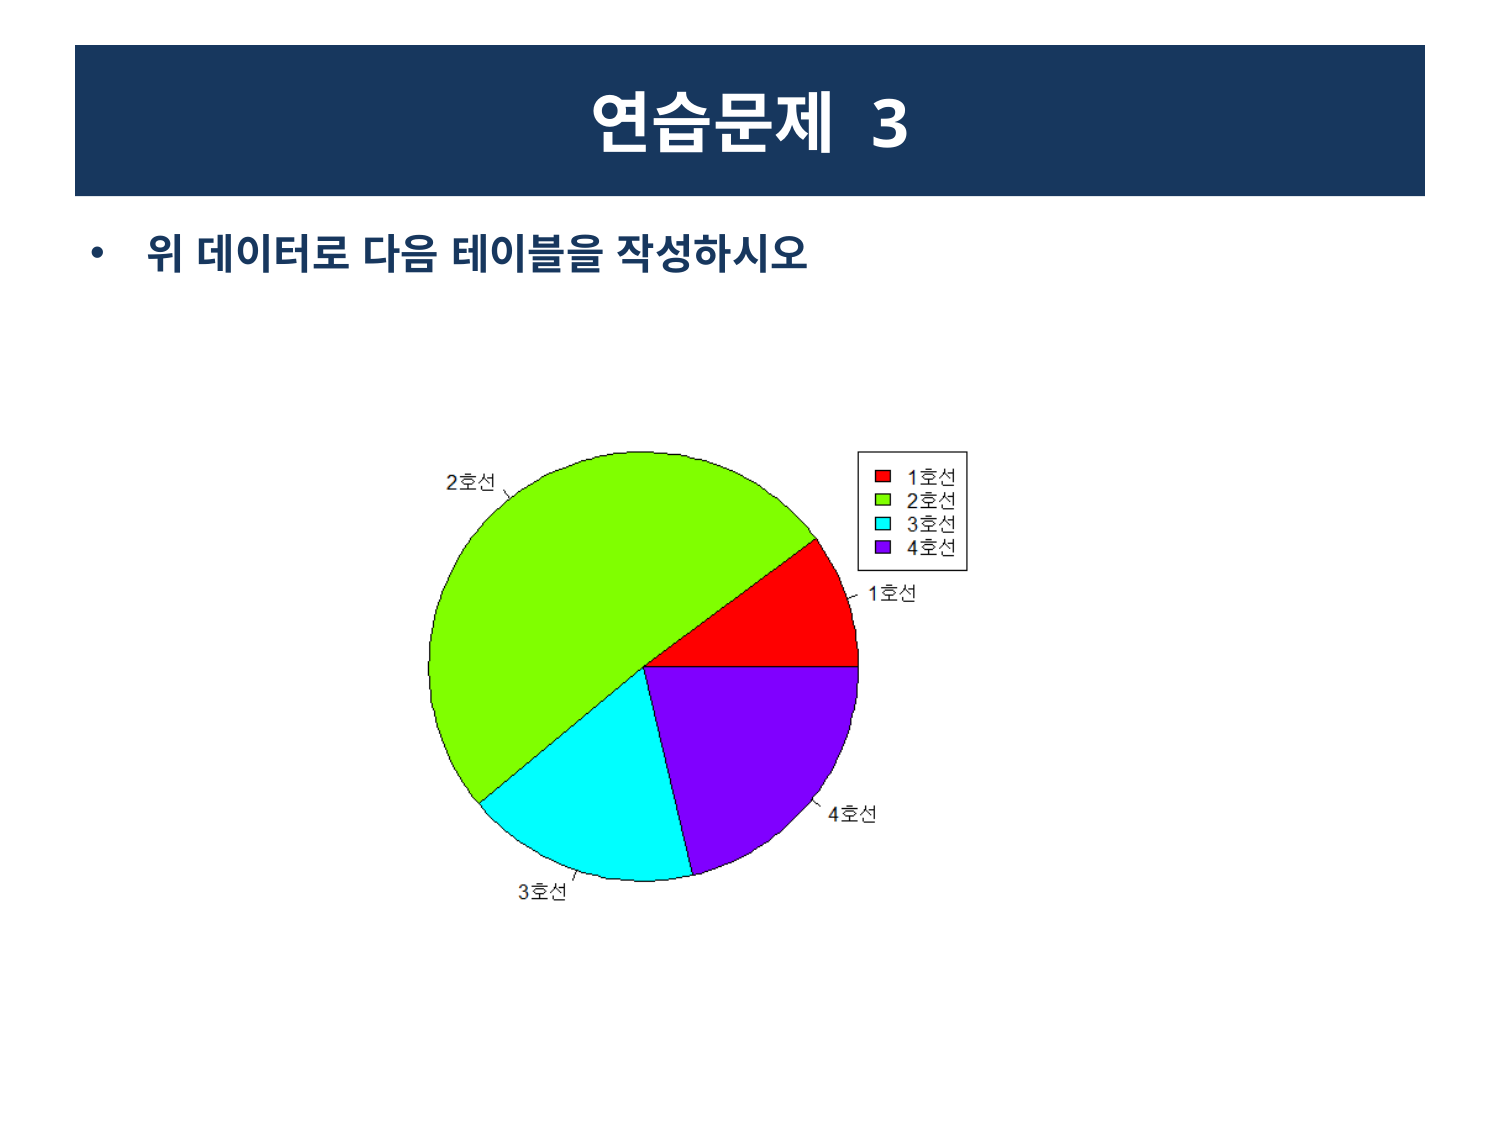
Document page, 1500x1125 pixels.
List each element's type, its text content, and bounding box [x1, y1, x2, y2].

title 연습문제 3 [75, 45, 1425, 197]
picture [76, 337, 1164, 1020]
list 위 데이터로 다음 테이블을 작성하시오 [75, 219, 1425, 1005]
